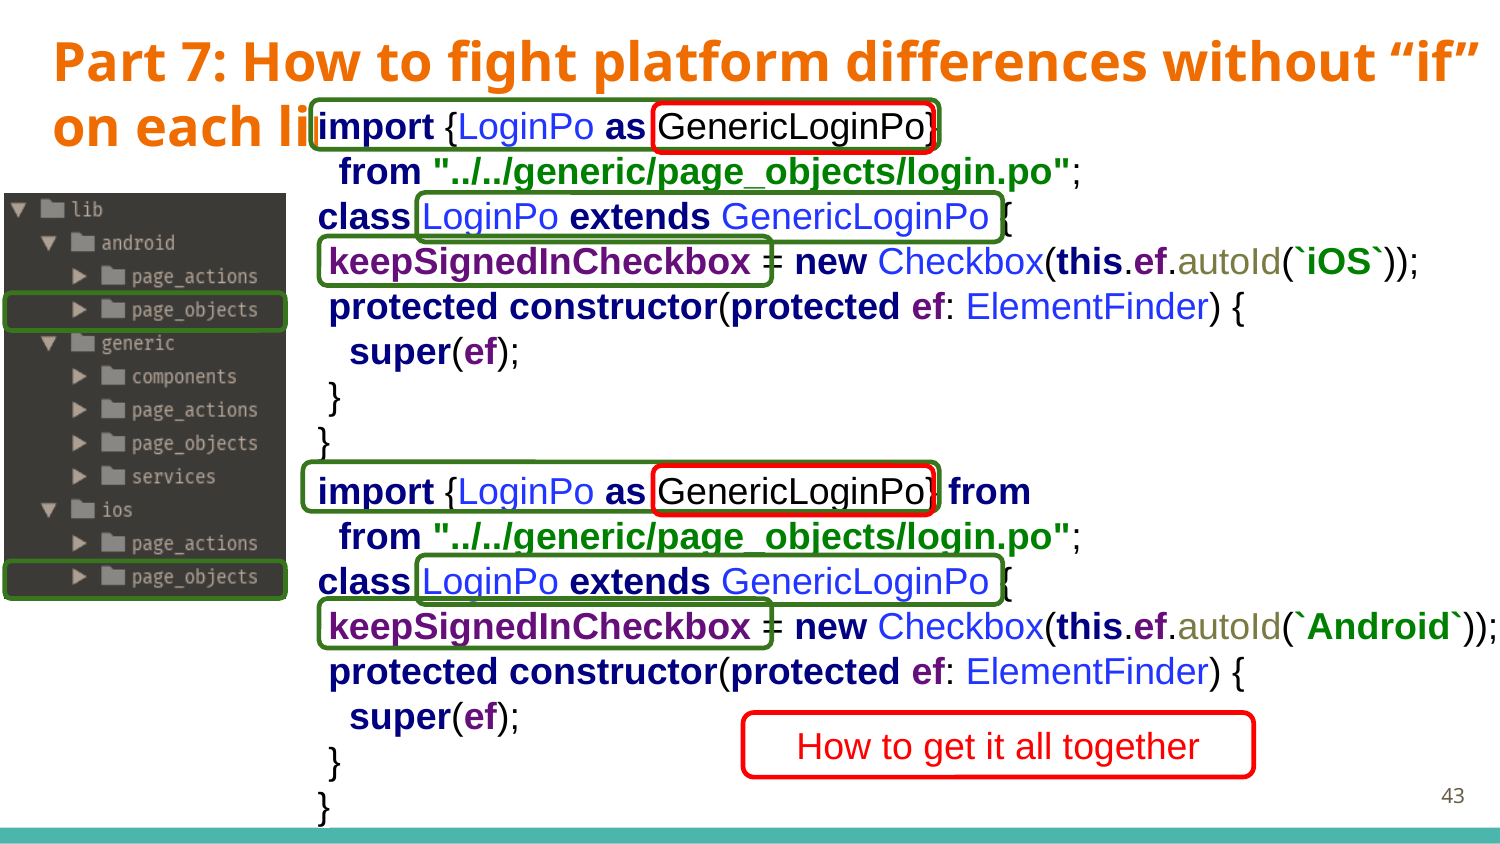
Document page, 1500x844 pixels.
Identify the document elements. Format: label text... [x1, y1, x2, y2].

text_box import {LoginPo as GenericLoginPo} from from "../../generic/page_objects/login.po"; class LoginPo extends GenericLoginPo { keepSignedInCheckbox = new Checkbox(this.ef.autoId(`Android`)); protected constructor(protected ef: ElementFinder) { super(ef); } } [302, 498, 1500, 841]
title Part 7: How to fight platform differences without “if” on each line [37, 12, 1500, 99]
text_box [318, 598, 772, 649]
text_box [310, 99, 940, 150]
text_box [416, 192, 1003, 242]
text_box [652, 103, 934, 153]
picture [4, 193, 286, 599]
text_box How to get it all together [743, 712, 1254, 778]
text_box [302, 461, 940, 512]
text_box [416, 554, 1003, 605]
text_box [652, 465, 934, 516]
text_box [318, 235, 772, 286]
text_box import {LoginPo as GenericLoginPo} from "../../generic/page_objects/login.po"; class LoginPo extends GenericLoginPo { keepSignedInCheckbox = new Checkbox(this.ef.autoId(`iOS`)); protected constructor(protected ef: ElementFinder) { super(ef); } } [302, 111, 1436, 453]
